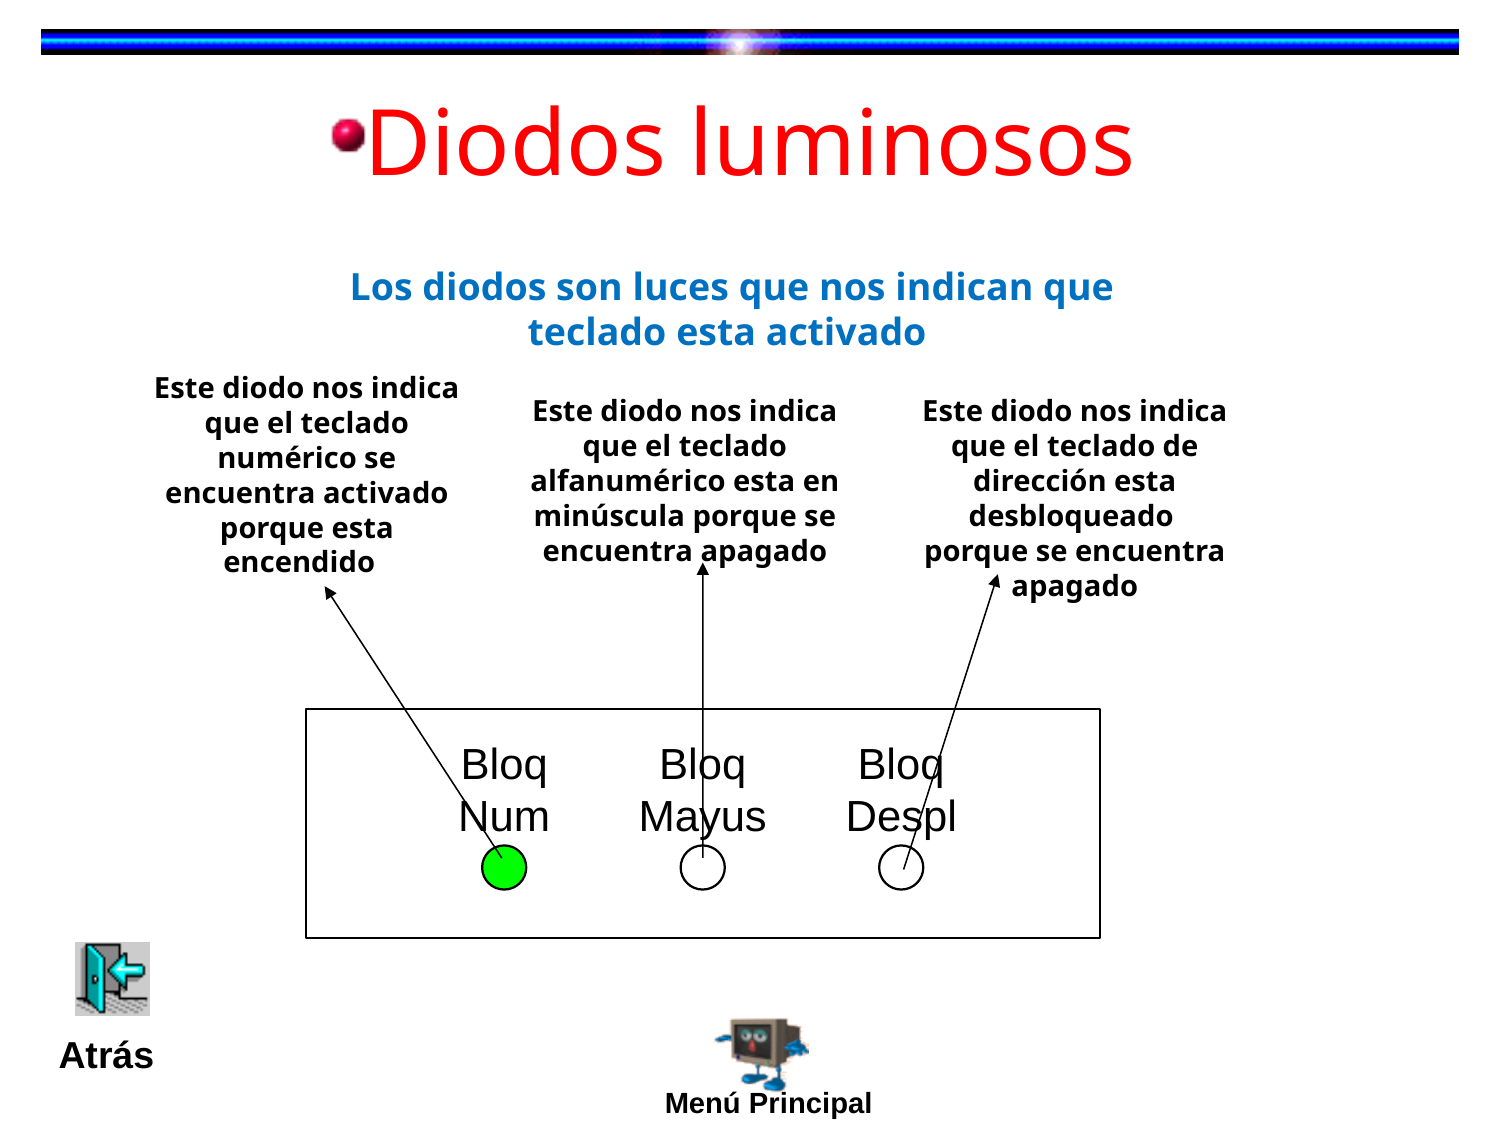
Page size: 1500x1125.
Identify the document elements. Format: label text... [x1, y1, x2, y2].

text_box Atrás [43, 1023, 182, 1084]
text_box Este diodo nos indica que el teclado alfanumérico esta en minúscula porque se encuentra apagado [513, 385, 857, 575]
picture [74, 942, 151, 1016]
text_box Menú Principal [649, 1077, 888, 1125]
text_box Este diodo nos indica que el teclado de dirección esta desbloqueado porque se encuentra apagado [903, 385, 1247, 610]
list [300, 703, 1105, 943]
text_box [324, 587, 401, 702]
picture [40, 29, 1460, 55]
text_box Este diodo nos indica que el teclado numérico se encuentra activado porque esta encendido [135, 361, 479, 587]
picture [326, 113, 373, 160]
text_box Los diodos son luces que nos indican que teclado esta activado [324, 255, 1140, 361]
title Diodos luminosos [75, 63, 1425, 233]
picture [714, 975, 809, 1094]
